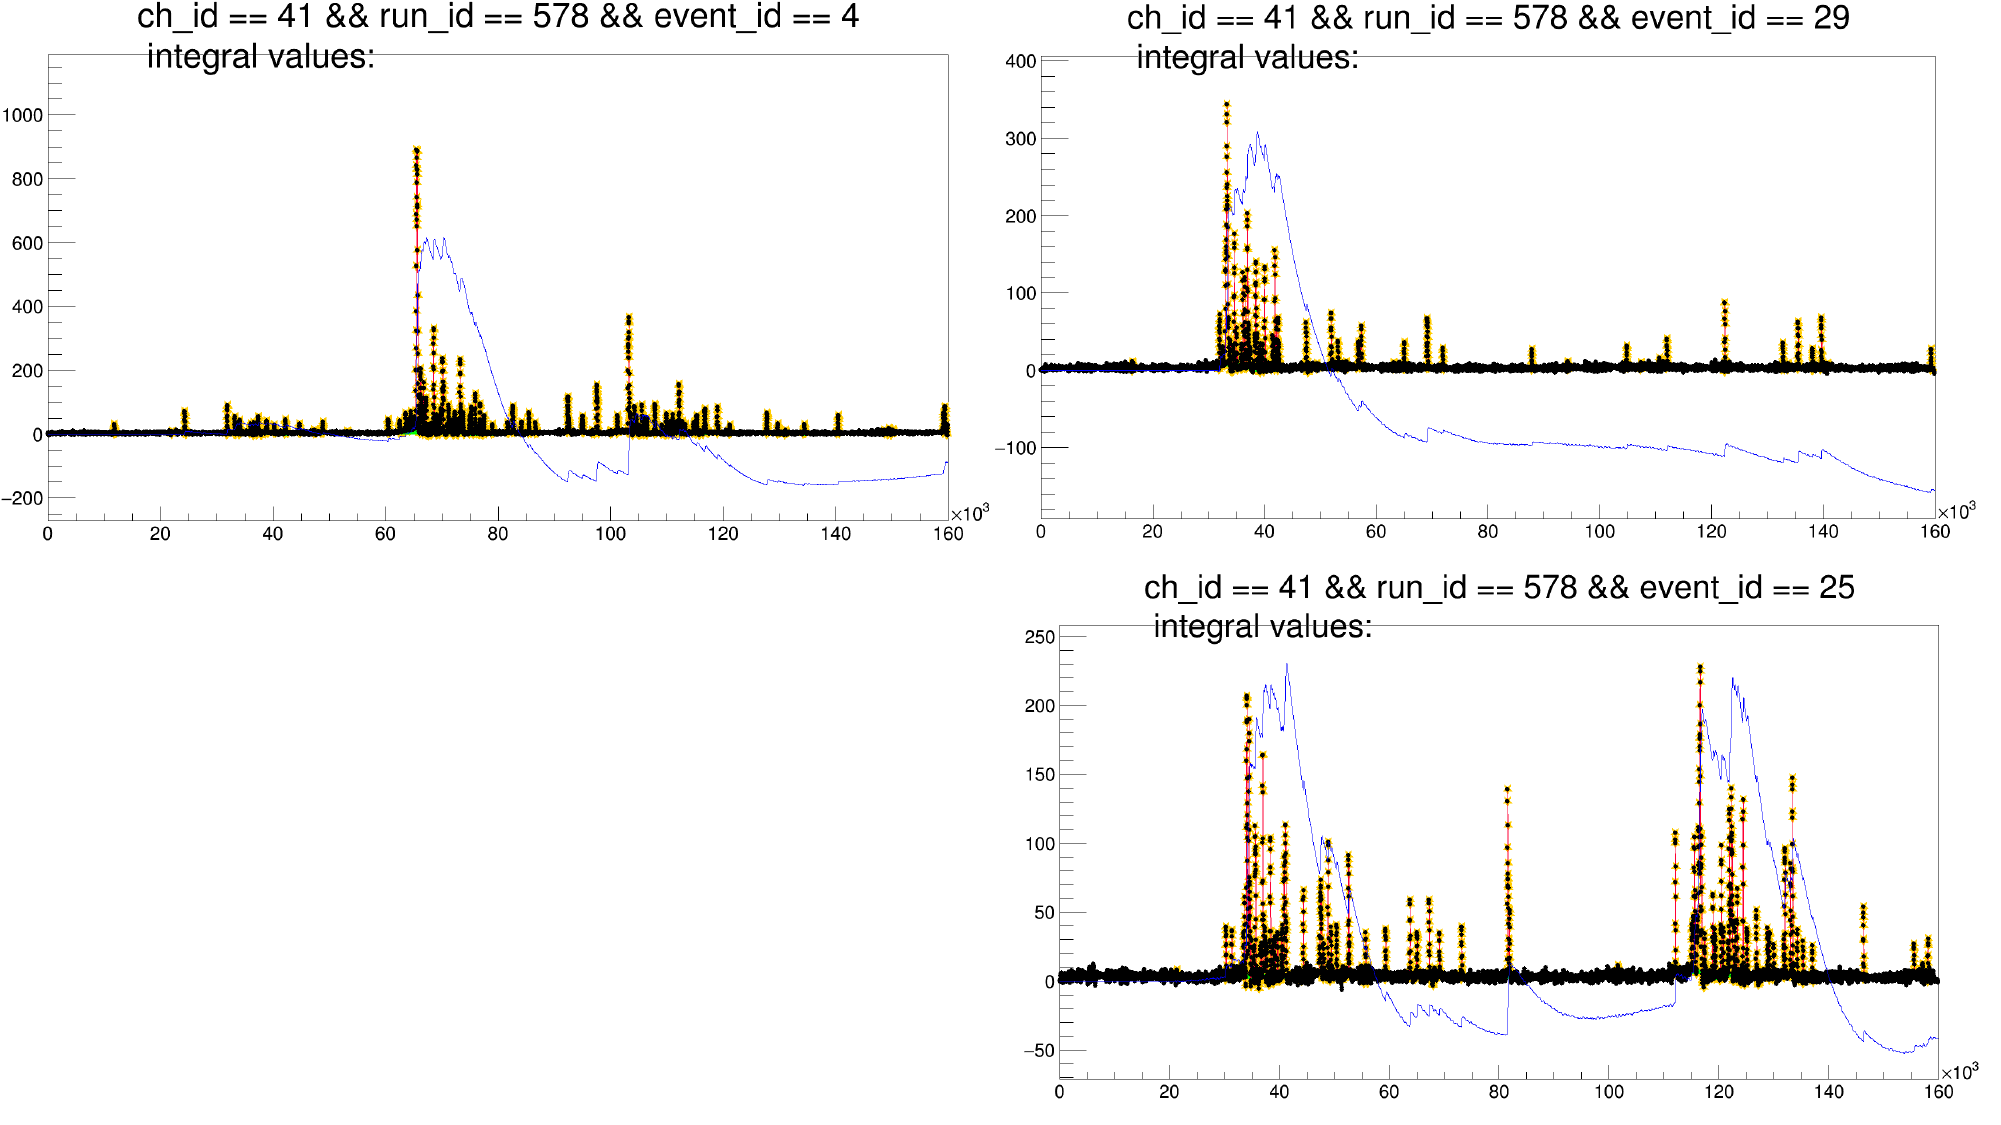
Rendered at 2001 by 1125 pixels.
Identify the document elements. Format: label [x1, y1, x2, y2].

picture [0, 0, 1981, 546]
picture [1021, 572, 1981, 1105]
